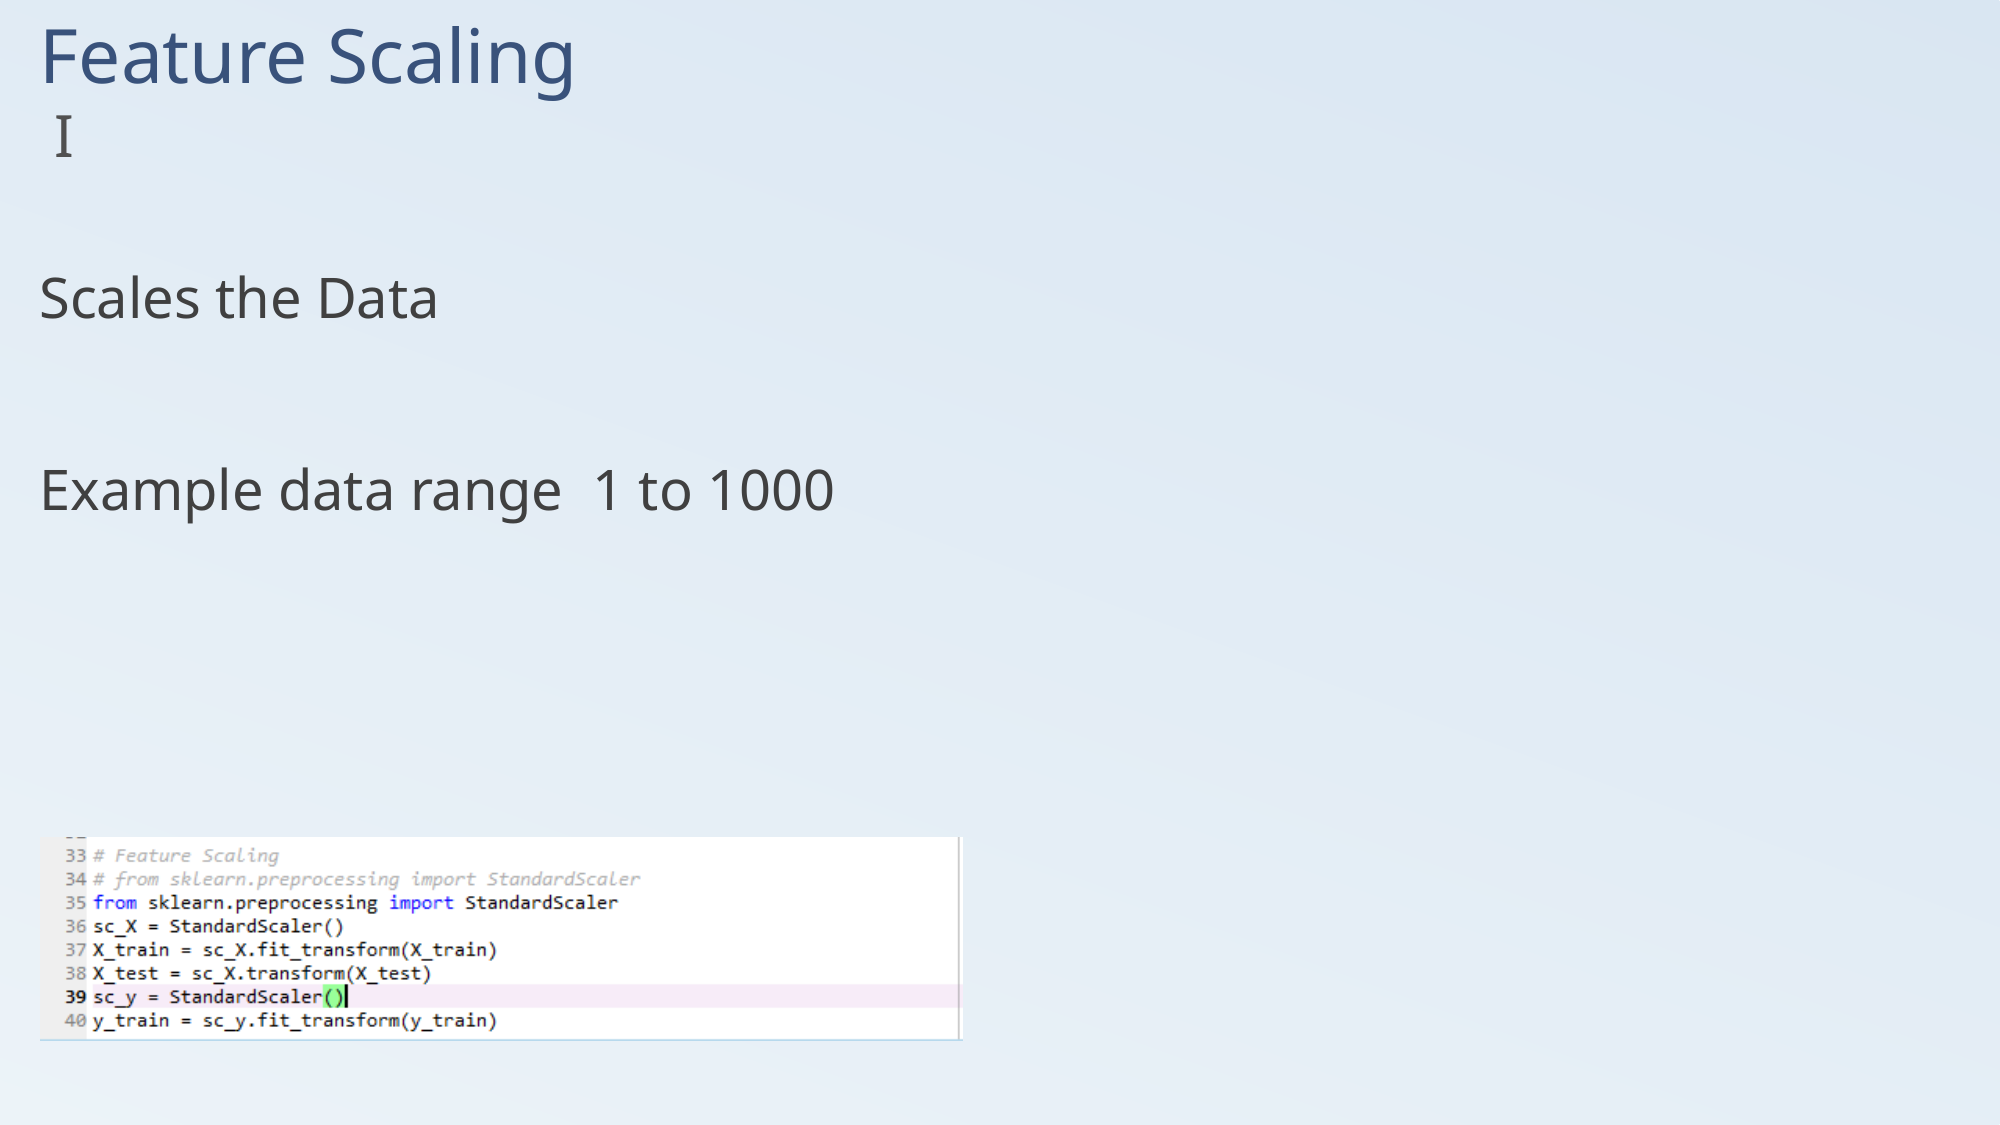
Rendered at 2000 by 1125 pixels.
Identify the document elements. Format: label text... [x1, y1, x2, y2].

list I [24, 98, 1900, 160]
title Feature Scaling [24, 0, 2000, 106]
list Scales the Data Example data range 1 to 1000 [24, 262, 1943, 1014]
picture [40, 837, 963, 1041]
